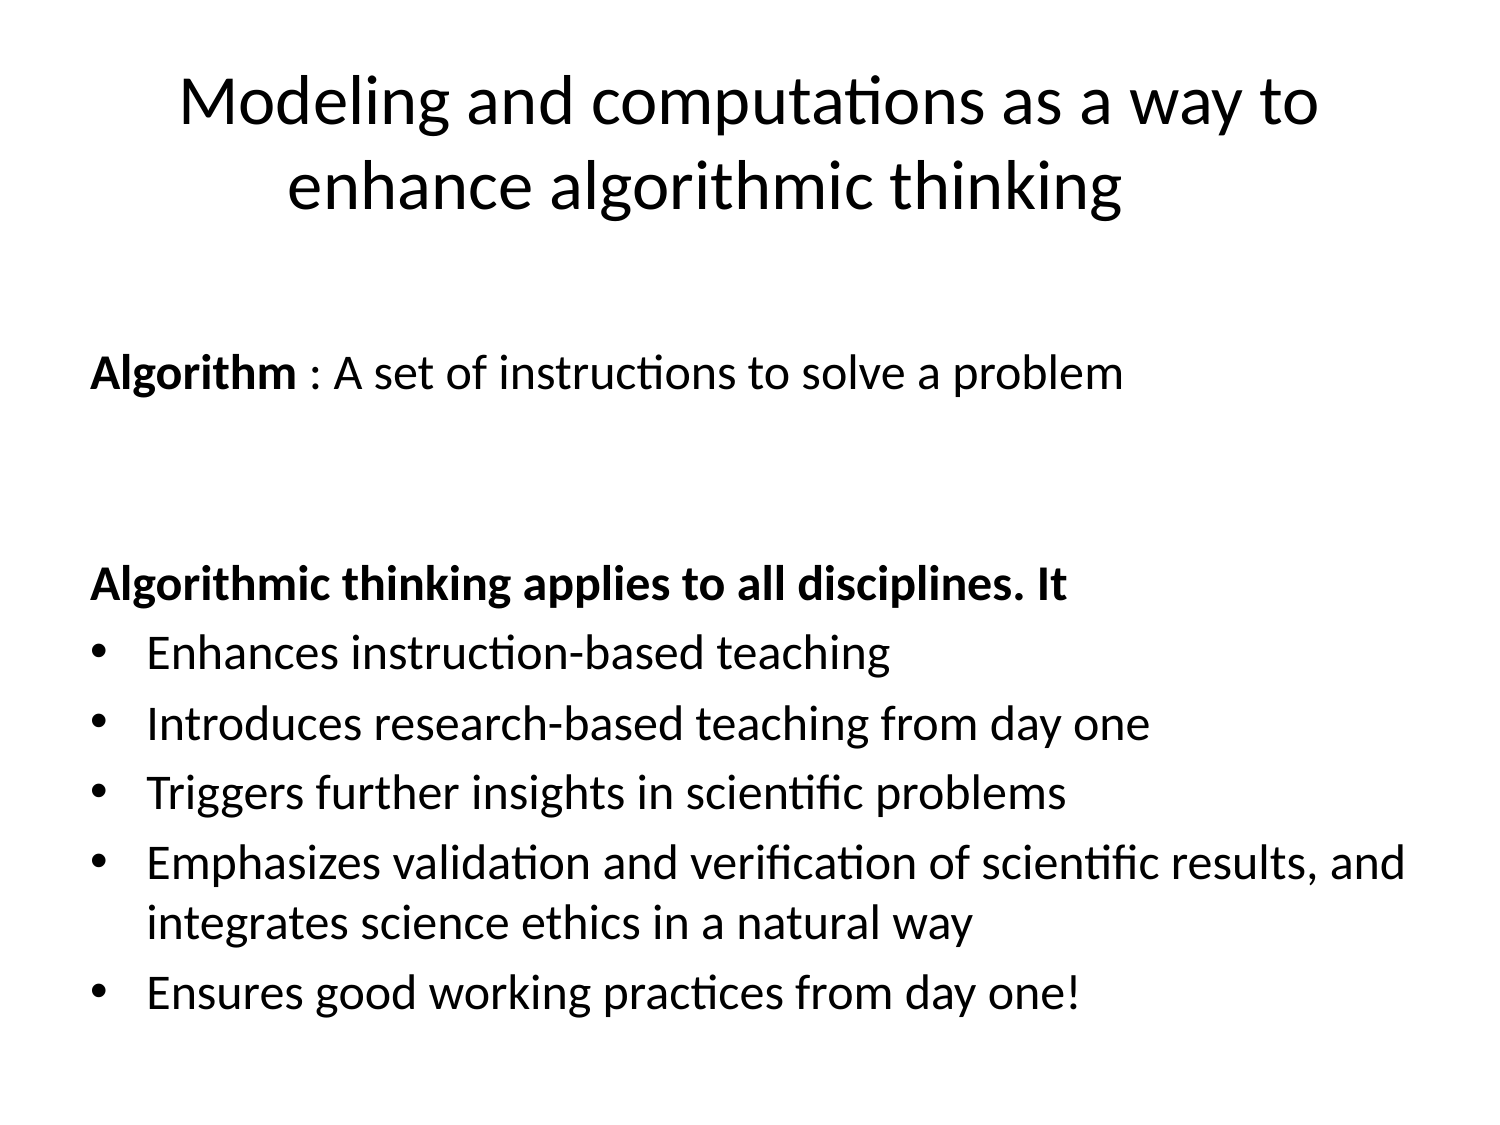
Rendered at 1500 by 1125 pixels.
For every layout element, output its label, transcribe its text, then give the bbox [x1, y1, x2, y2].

list Algorithm : A set of instructions to solve a problem Algorithmic thinking applies to all disciplines. It Enhances instruction-based teaching Introduces research-based teaching from day one Triggers further insights in scientific problems Emphasizes validation and verification of scientific results, and integrates science ethics in a natural way Ensures good working practices from day one! [75, 262, 1425, 1005]
title Modeling and computations as a way to enhance algorithmic thinking [75, 45, 1425, 233]
